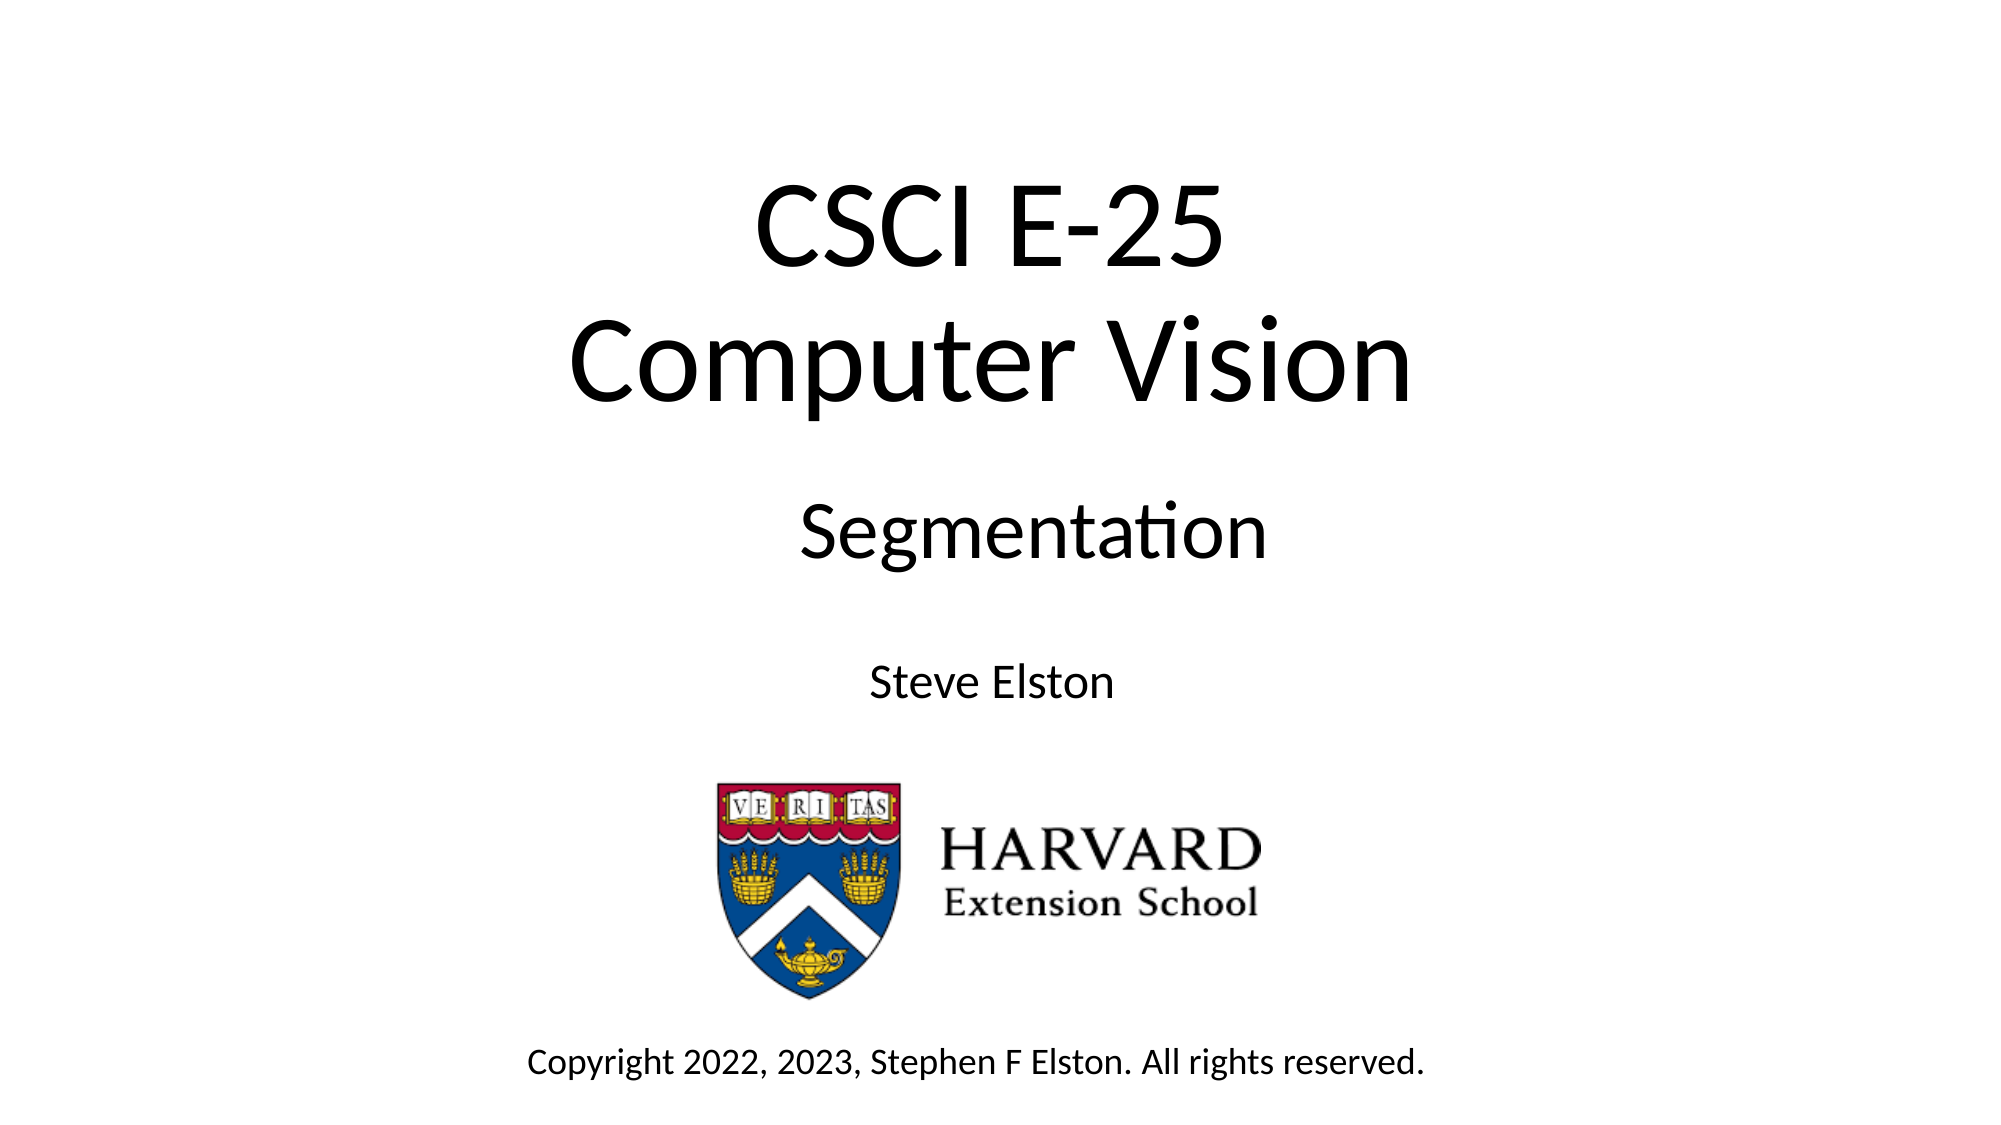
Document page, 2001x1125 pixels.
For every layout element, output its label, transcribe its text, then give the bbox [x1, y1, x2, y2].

picture [713, 779, 1261, 1005]
title CSCI E-25 Computer Vision [204, 44, 1780, 437]
text_box Copyright 2022, 2023, Stephen F Elston. All rights reserved. [226, 1034, 1727, 1116]
text_box Segmentation [129, 467, 1940, 583]
subtitle Steve Elston [242, 647, 1743, 729]
